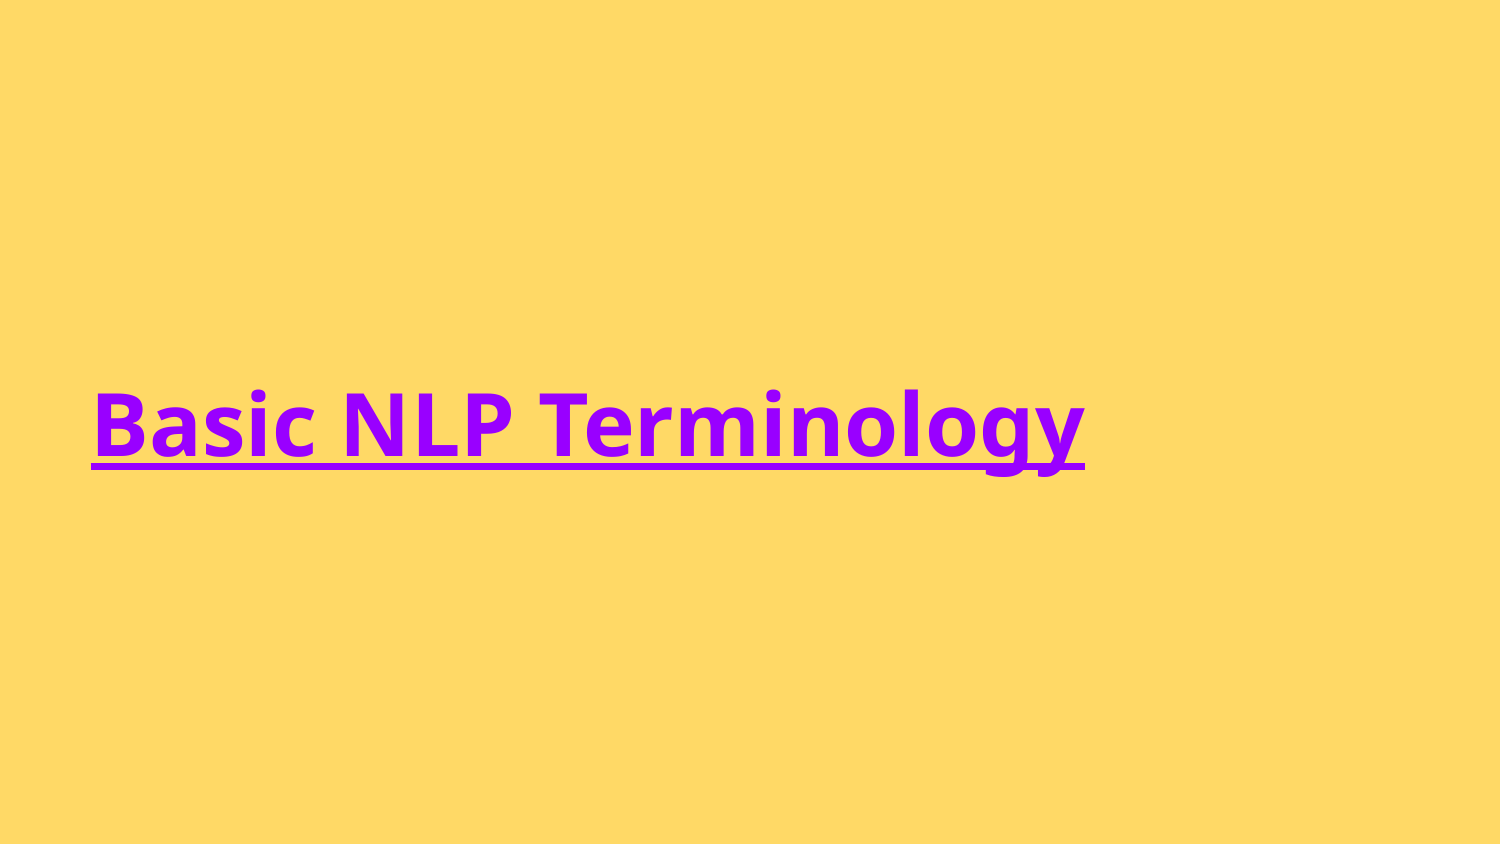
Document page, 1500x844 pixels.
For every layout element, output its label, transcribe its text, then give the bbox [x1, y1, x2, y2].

title Basic NLP Terminology [75, 338, 1425, 505]
